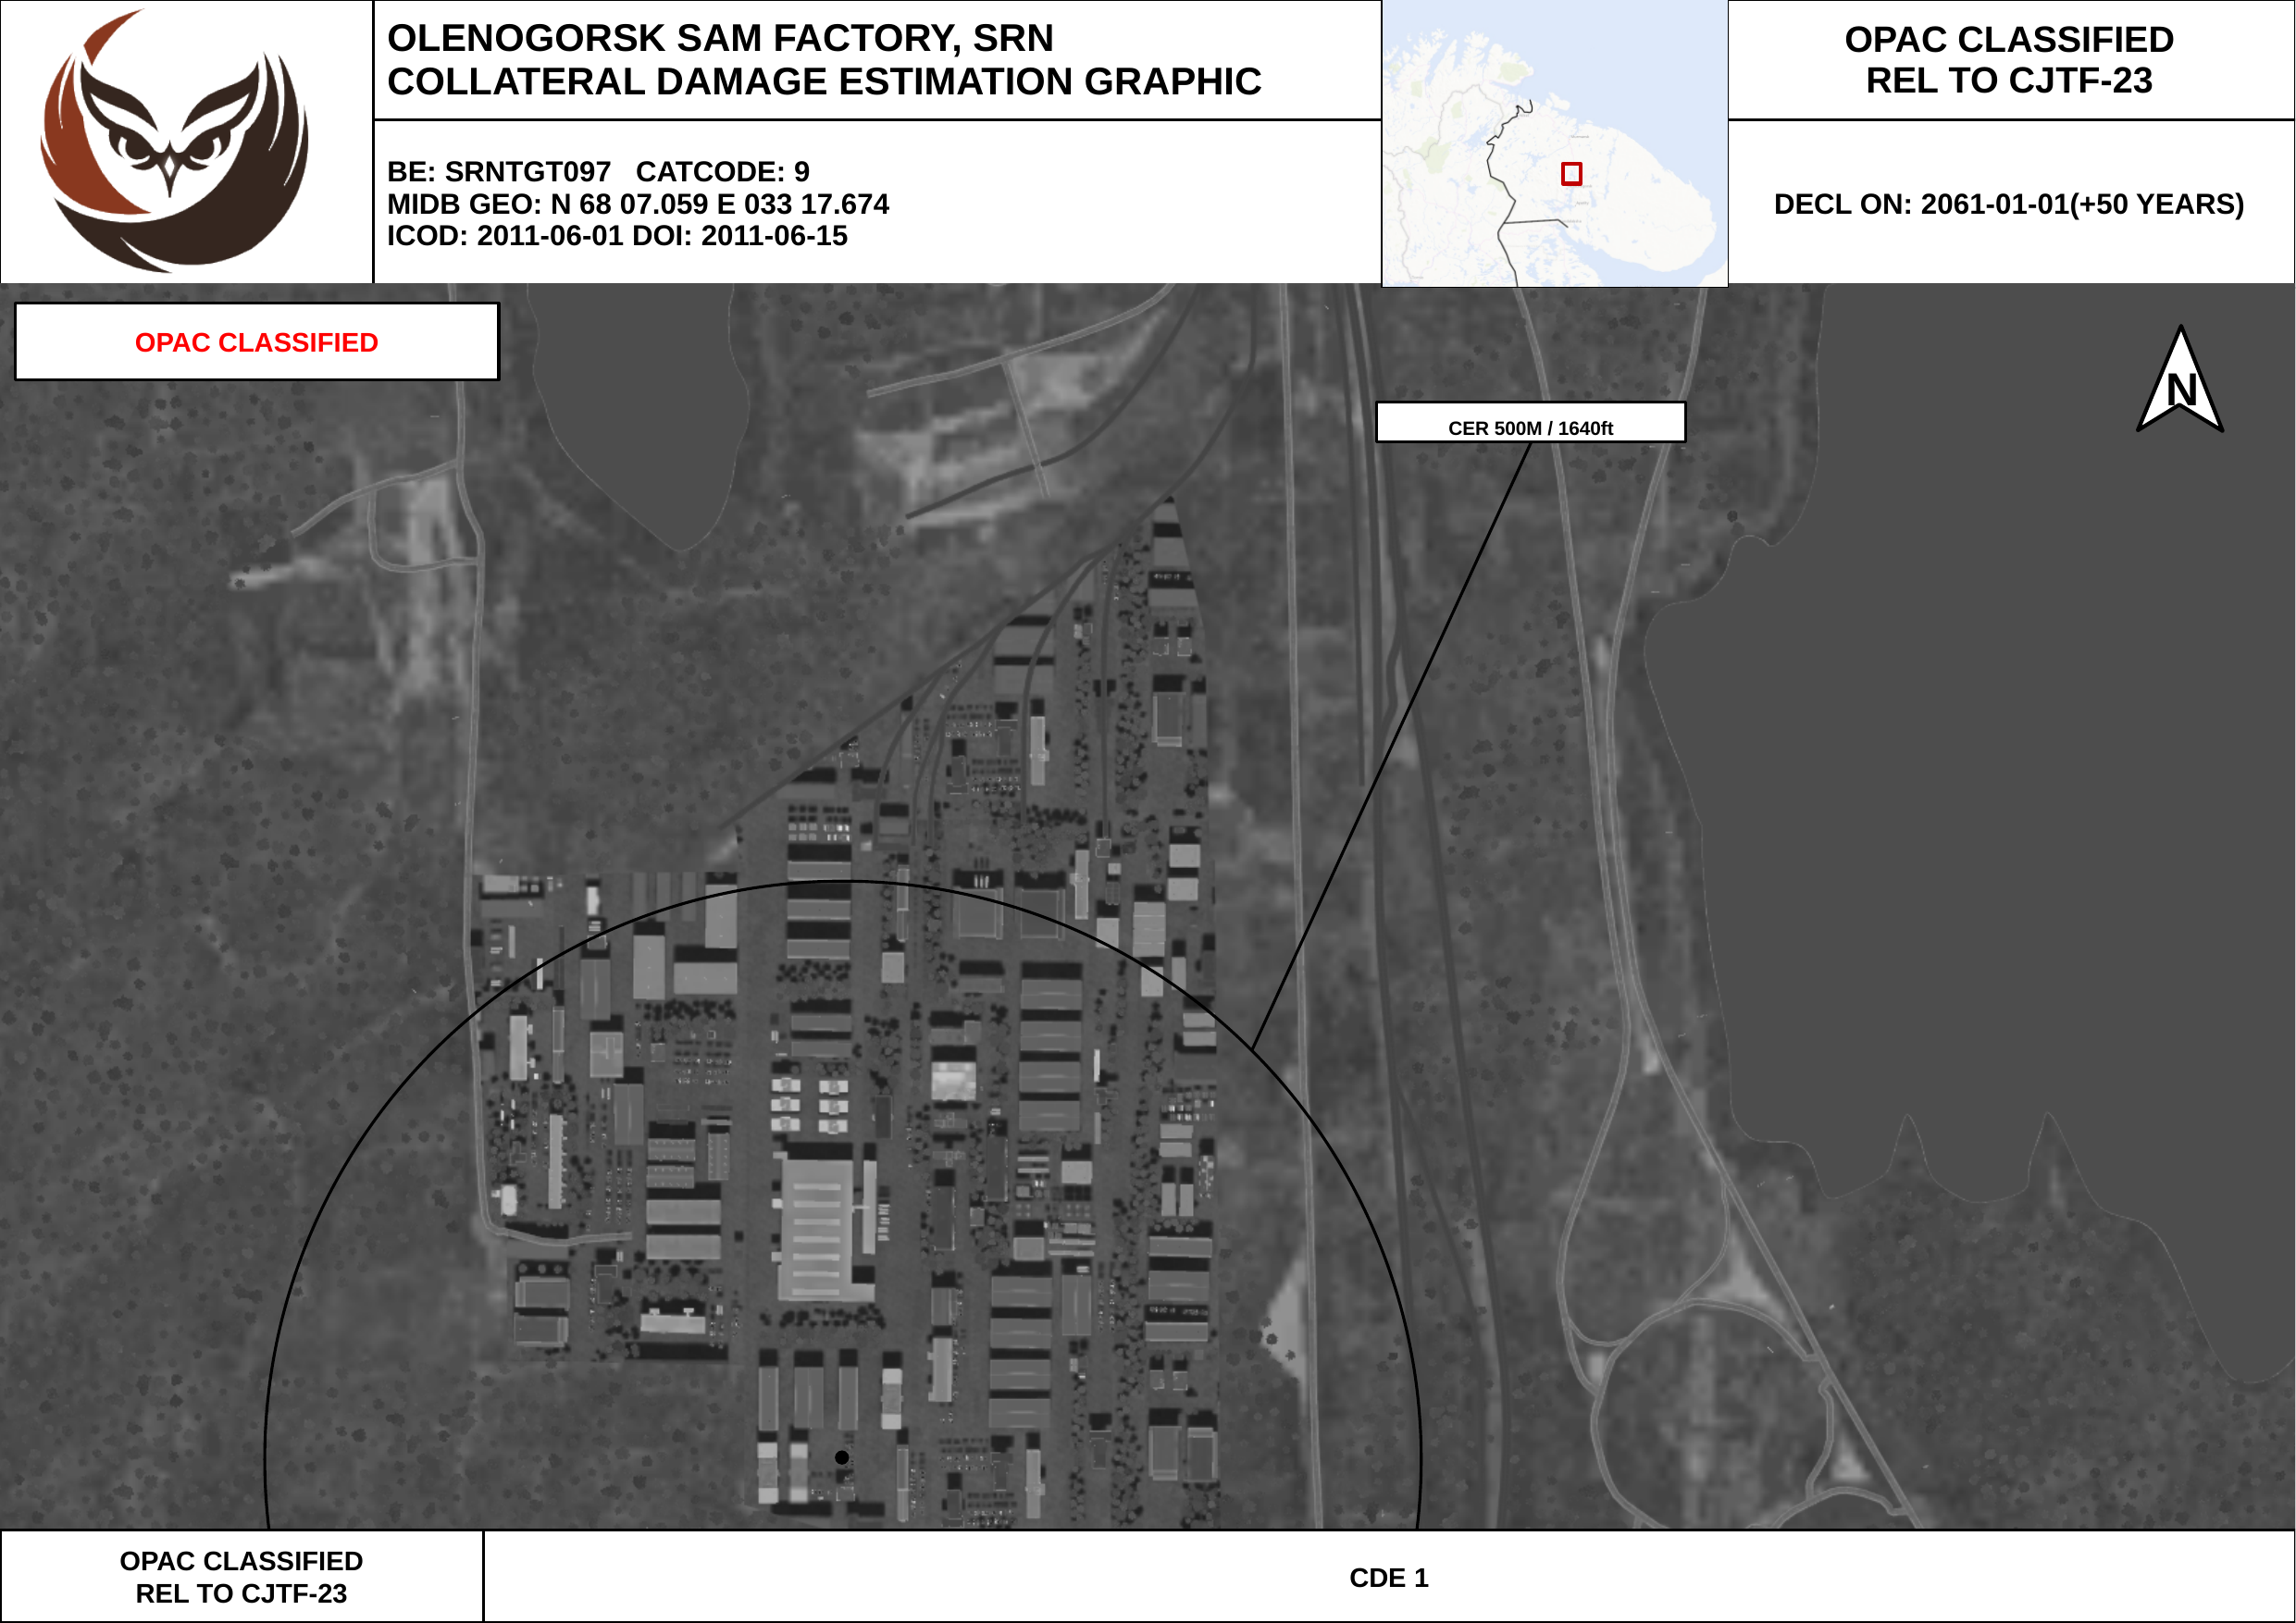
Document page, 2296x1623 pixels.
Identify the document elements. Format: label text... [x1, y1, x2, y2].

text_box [264, 880, 1421, 1623]
table_header OLENOGORSK SAM FACTORY, SRN COLLATERAL DAMAGE ESTIMATION GRAPHIC [375, 1, 1379, 118]
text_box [1251, 441, 1532, 1051]
table_cell DECL ON: 2061-01-01(+50 YEARS) [1733, 121, 2294, 282]
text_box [2137, 325, 2223, 432]
table_cell BE: SRNTGT097 CATCODE: 9 MIDB GEO: N 68 07.059 E 033 17.674 ICOD: 2011-06-01 DOI: 2011-06-15 [375, 121, 1377, 281]
picture [0, 0, 2296, 1621]
table_header OPAC CLASSIFIED REL TO CJTF-23 [1731, 1, 2294, 118]
table_header [341, 1, 372, 281]
